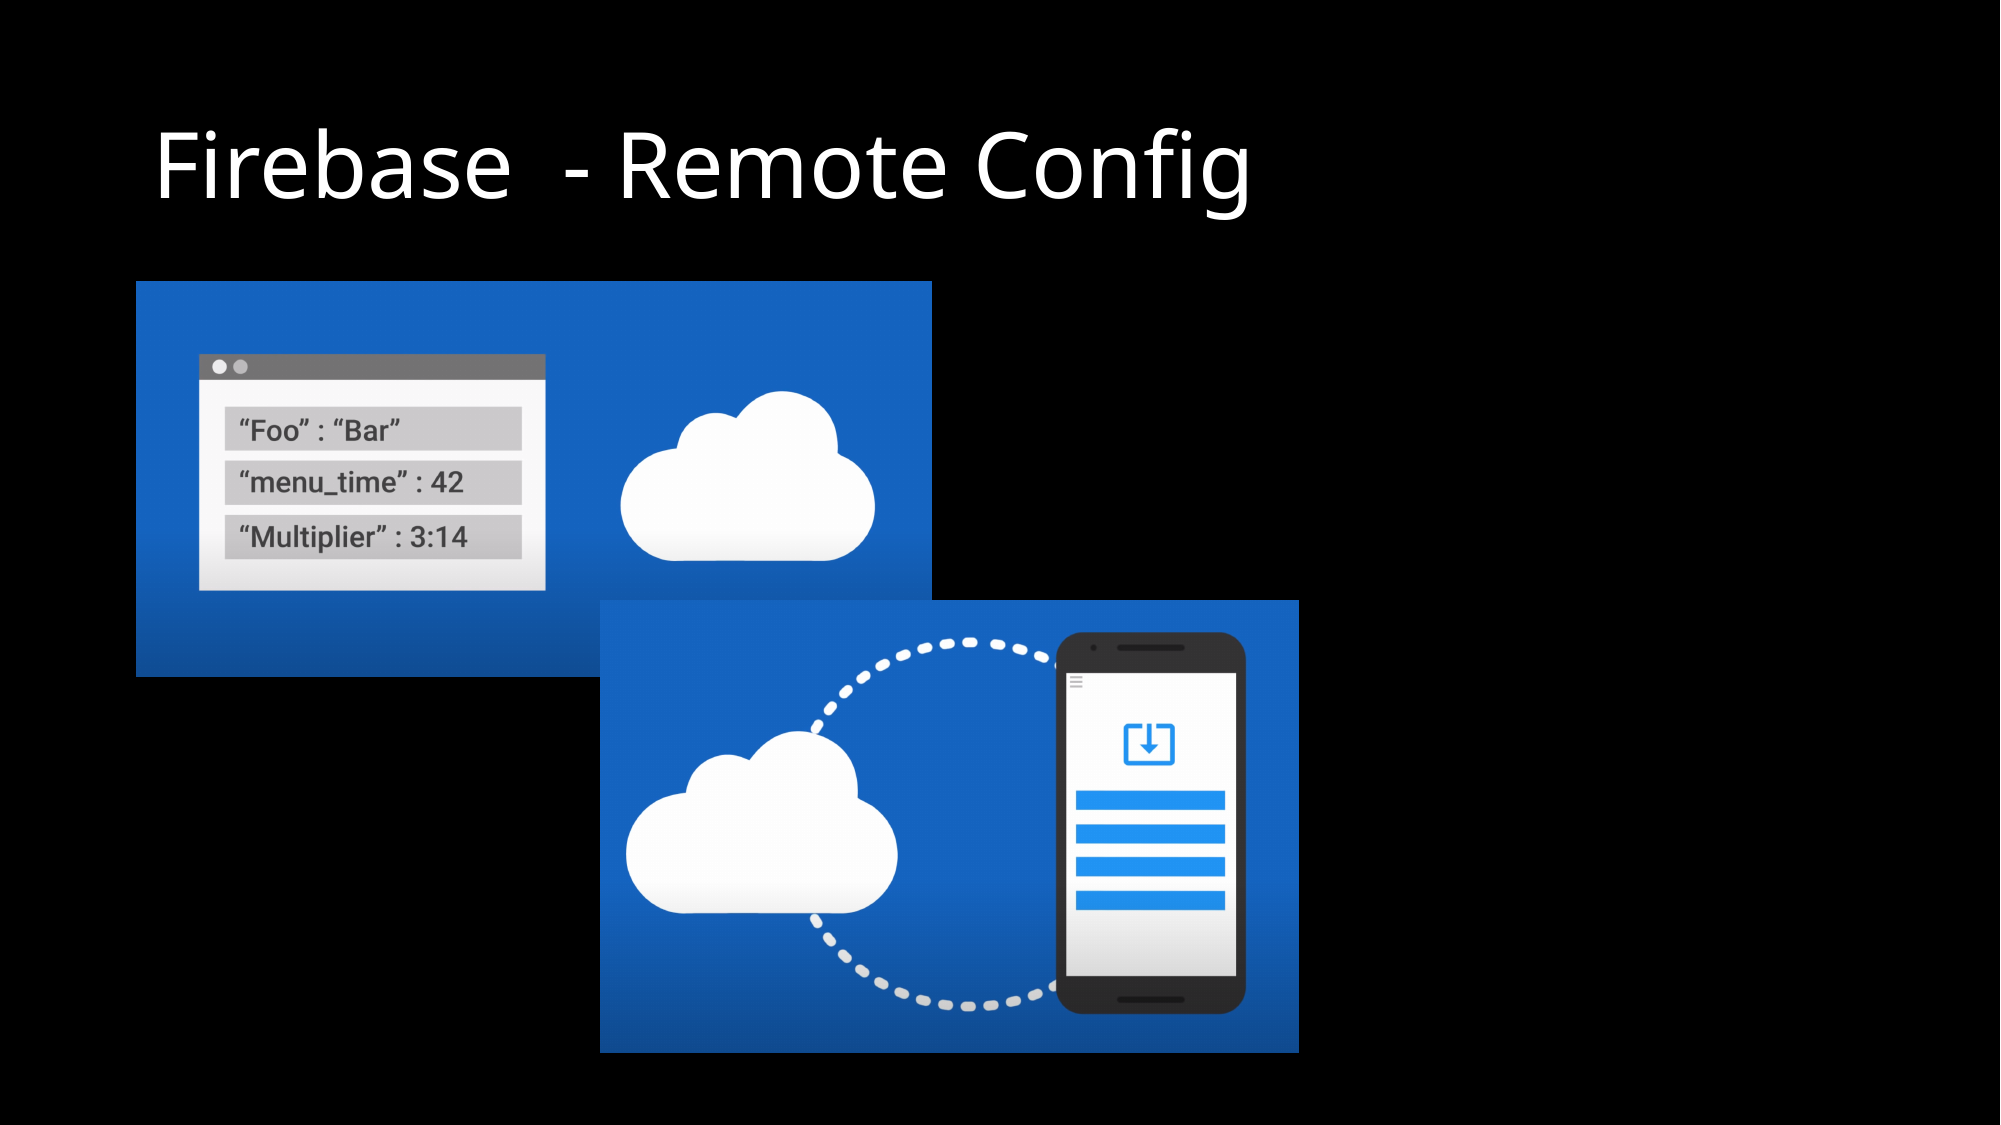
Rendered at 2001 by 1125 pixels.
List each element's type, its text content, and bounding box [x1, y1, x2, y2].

title Firebase - Remote Config [137, 59, 1863, 278]
picture [136, 281, 1299, 1053]
